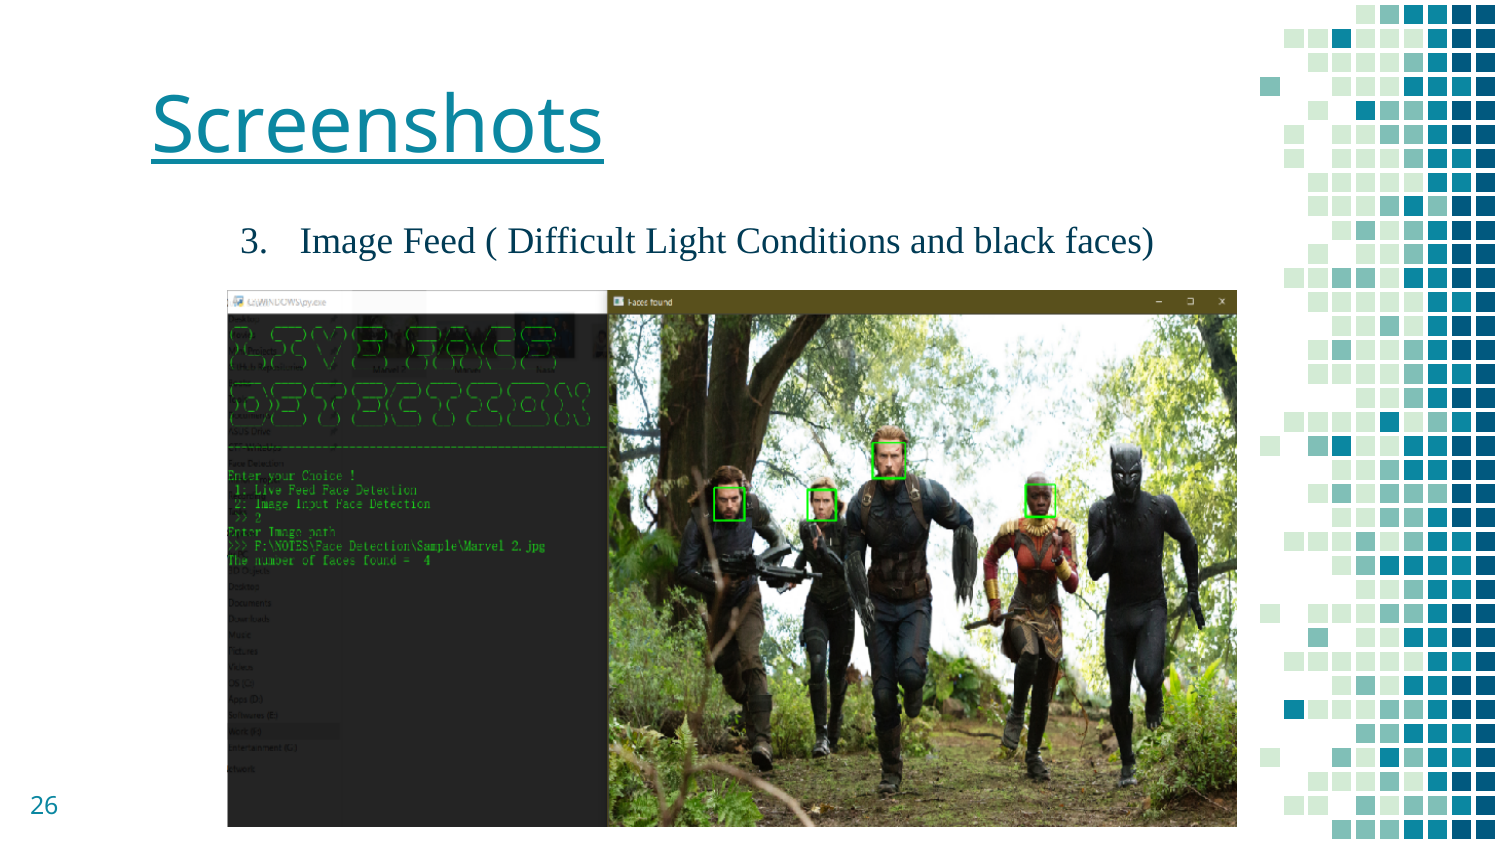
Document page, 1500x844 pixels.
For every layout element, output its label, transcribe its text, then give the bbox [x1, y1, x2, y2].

text_box 3. Image Feed ( Difficult Light Conditions and black faces) [149, 196, 1210, 277]
slide_number ‹#› [15, 774, 105, 839]
picture [227, 290, 1237, 828]
title Screenshots [136, 42, 1246, 184]
